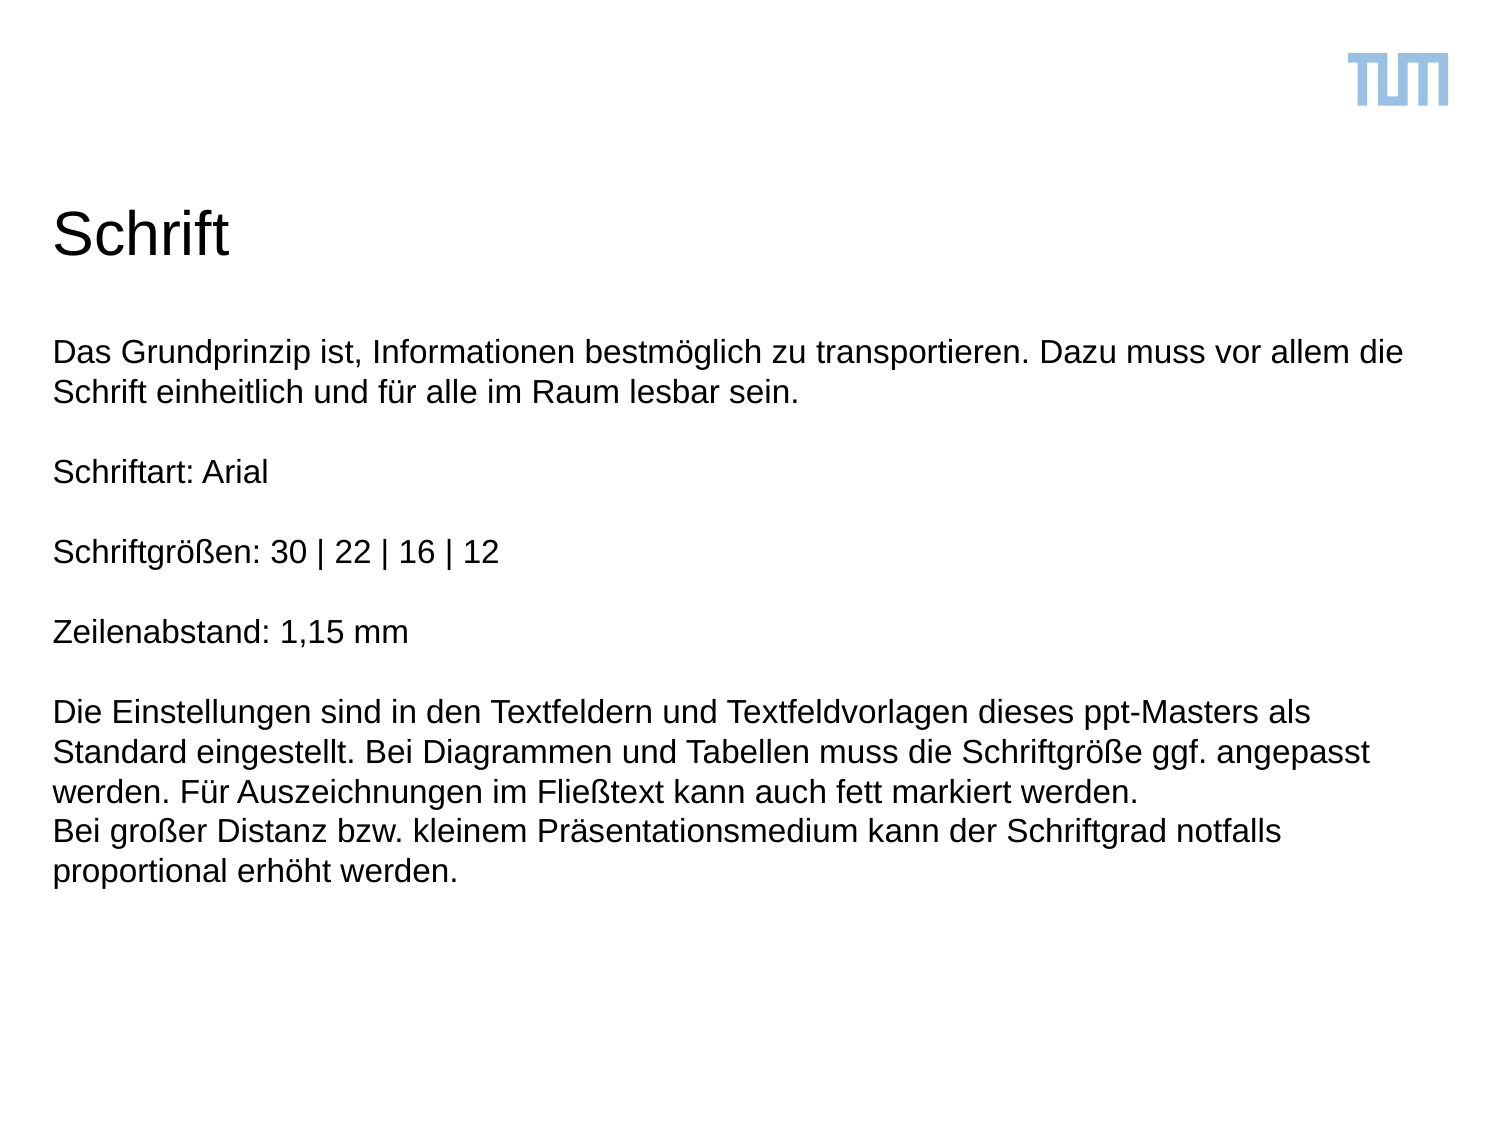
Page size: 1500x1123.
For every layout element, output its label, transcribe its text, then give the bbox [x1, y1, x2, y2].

text_box Das Grundprinzip ist, Informationen bestmöglich zu transportieren. Dazu muss vor allem die Schrift einheitlich und für alle im Raum lesbar sein. Schriftart: Arial Schriftgrößen: 30 | 22 | 16 | 12 Zeilenabstand: 1,15 mm Die Einstellungen sind in den Textfeldern und Textfeldvorlagen dieses ppt-Masters als Standard eingestellt. Bei Diagrammen und Tabellen muss die Schriftgröße ggf. angepasst werden. Für Auszeichnungen im Fließtext kann auch fett markiert werden. Bei großer Distanz bzw. kleinem Präsentationsmedium kann der Schriftgrad notfalls proportional erhöht werden. [52, 330, 1453, 1105]
text_box Schrift [52, 195, 1453, 266]
